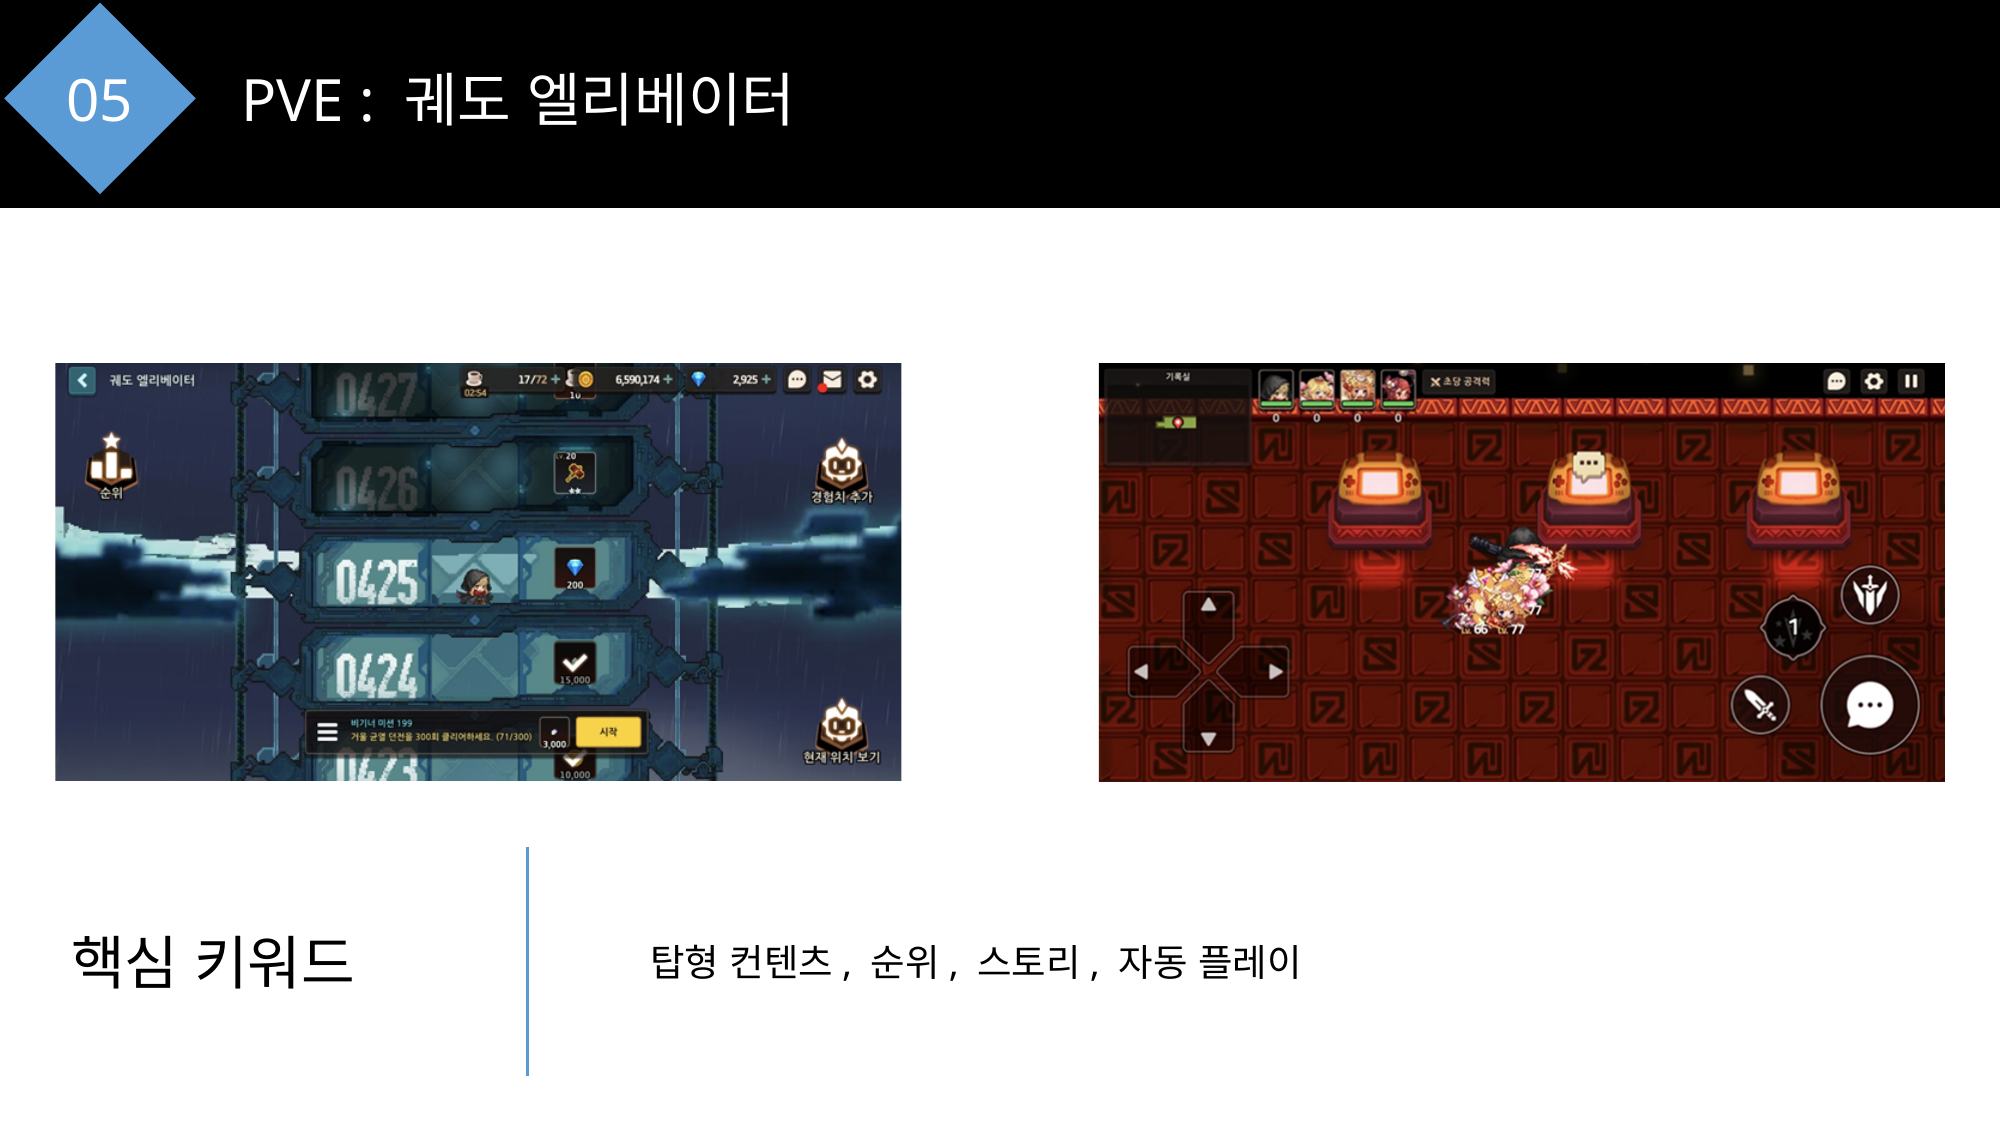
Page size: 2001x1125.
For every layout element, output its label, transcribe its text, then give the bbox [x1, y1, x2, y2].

text_box 핵심 키워드 [56, 918, 449, 1004]
text_box [0, 0, 2000, 209]
text_box 탑형 컨텐츠, 순위, 스토리, 자동 플레이 [635, 931, 1847, 992]
picture [1098, 363, 1946, 782]
text_box PVE : 궤도 엘리베이터 [226, 55, 936, 141]
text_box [32, 30, 168, 167]
picture [55, 363, 902, 781]
